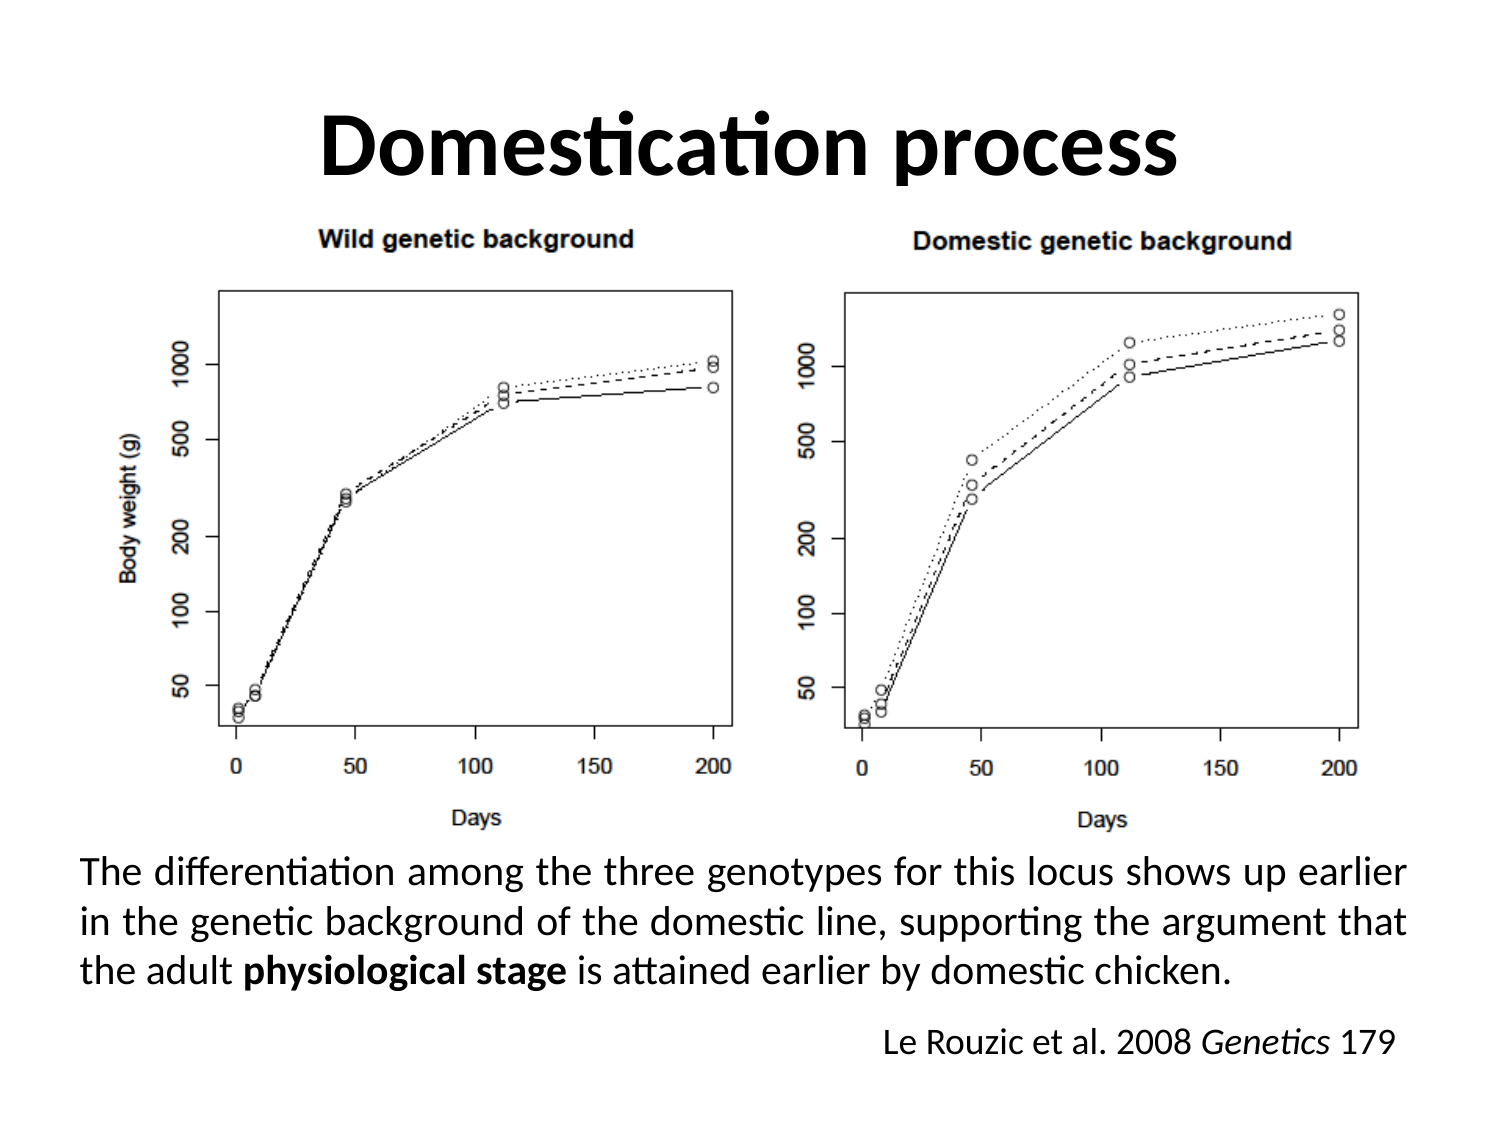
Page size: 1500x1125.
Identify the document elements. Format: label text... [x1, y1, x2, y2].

title Domestication process [75, 45, 1425, 233]
text_box Le Rouzic et al. 2008 Genetics 179 [868, 1009, 1471, 1070]
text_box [111, 184, 788, 860]
text_box The differentiation among the three genotypes for this locus shows up earlier in the genetic background of the domestic line, supporting the argument that the adult physiological stage is attained earlier by domestic chicken. [64, 835, 1424, 1001]
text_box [790, 185, 1414, 862]
